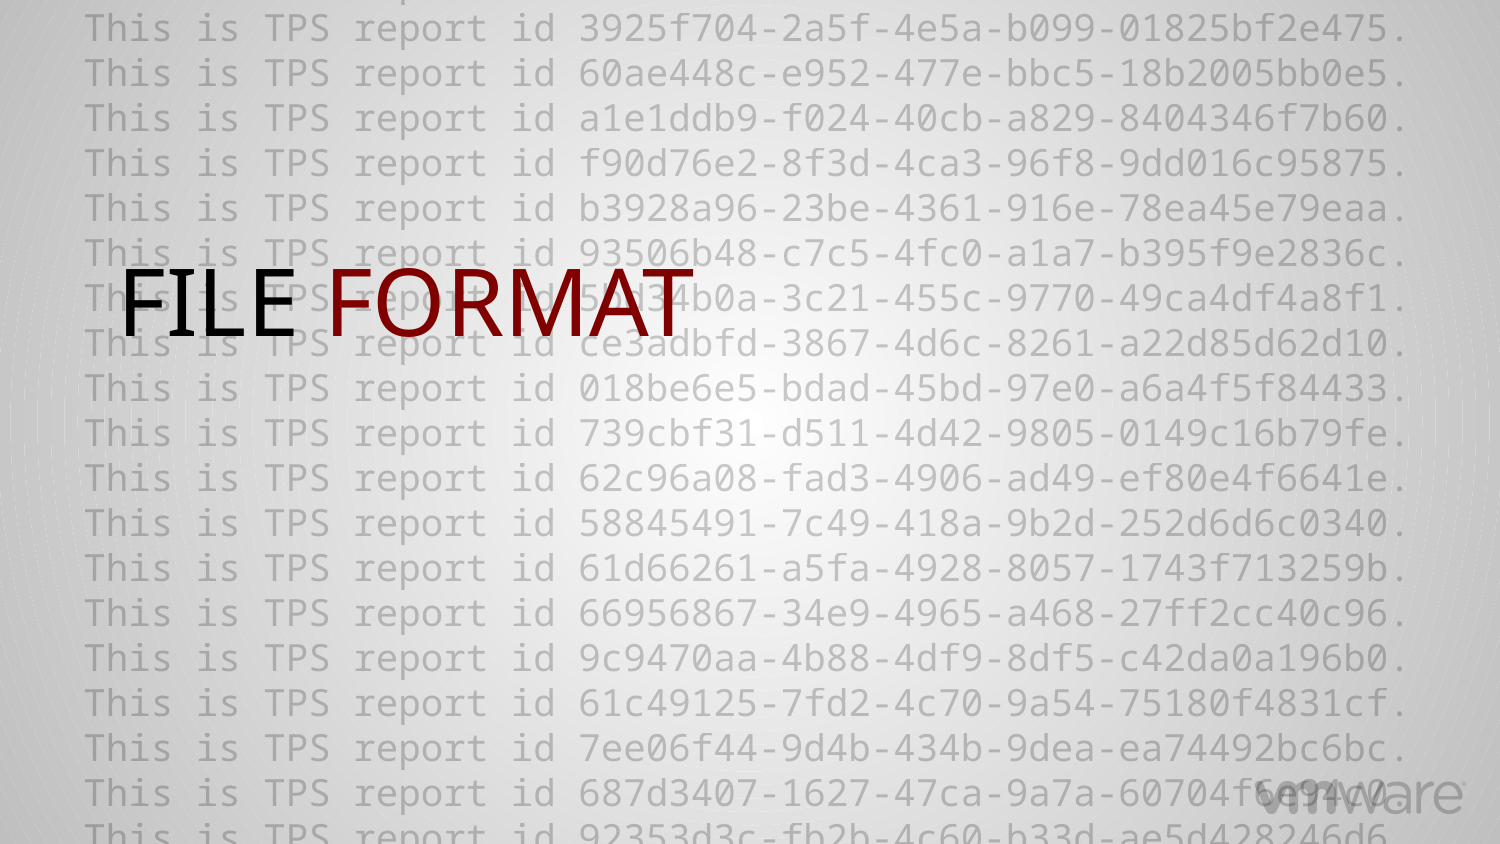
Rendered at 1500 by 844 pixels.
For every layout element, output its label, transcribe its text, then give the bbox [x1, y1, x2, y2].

text_box FILE FORMAT [102, 234, 710, 363]
text_box This is TPS report id 8b46f898-c708-4a51-a566-49d0cc9b37cd. This is TPS report id f53b30ff-c533-4fa8-8bca-90146fab534a. This is TPS report id f05142f5-2ebb-4cc1-b256-cbd6dad177a6. This is TPS report id c8272e4c-4d84-49df-afc3-6978db02efdc. This is TPS report id 39881186-b320-42ea-8249-e6f83ca6744a. This is TPS report id 3925f704-2a5f-4e5a-b099-01825bf2e475. This is TPS report id 60ae448c-e952-477e-bbc5-18b2005bb0e5. This is TPS report id a1e1ddb9-f024-40cb-a829-8404346f7b60. This is TPS report id f90d76e2-8f3d-4ca3-96f8-9dd016c95875. This is TPS report id b3928a96-23be-4361-916e-78ea45e79eaa. This is TPS report id 93506b48-c7c5-4fc0-a1a7-b395f9e2836c. This is TPS report id 5bd34b0a-3c21-455c-9770-49ca4df4a8f1. This is TPS report id ce3adbfd-3867-4d6c-8261-a22d85d62d10. This is TPS report id 018be6e5-bdad-45bd-97e0-a6a4f5f84433. This is TPS report id 739cbf31-d511-4d42-9805-0149c16b79fe. This is TPS report id 62c96a08-fad3-4906-ad49-ef80e4f6641e. This is TPS report id 58845491-7c49-418a-9b2d-252d6d6c0340. This is TPS report id 61d66261-a5fa-4928-8057-1743f713259b. This is TPS report id 66956867-34e9-4965-a468-27ff2cc40c96. This is TPS report id 9c9470aa-4b88-4df9-8df5-c42da0a196b0. This is TPS report id 61c49125-7fd2-4c70-9a54-75180f4831cf. This is TPS report id 7ee06f44-9d4b-434b-9dea-ea74492bc6bc. This is TPS report id 687d3407-1627-47ca-9a7a-60704f6e94c0. This is TPS report id 92353d3c-fb2b-4c60-b33d-ae5d428246d6. This is TPS report id af5f1323-6888-44c8-934f-a2637098e298. This is TPS report id 73e404dc-c853-4d1d-bf56-74afaa82eb8d. This is TPS report id e3a9336f-36c6-4c12-b0bd-d92baa8782ba. This is TPS report id 3fa9784e-1d55-4eab-b879-4f16a1843dc3. This is TPS report id b843c9f5-9a06-46ce-9b6c-ca9a8561fbdf. This is TPS report id 8d936362-cbfb-4c29-b6ac-1bbeb7f548df. [68, 0, 1500, 844]
